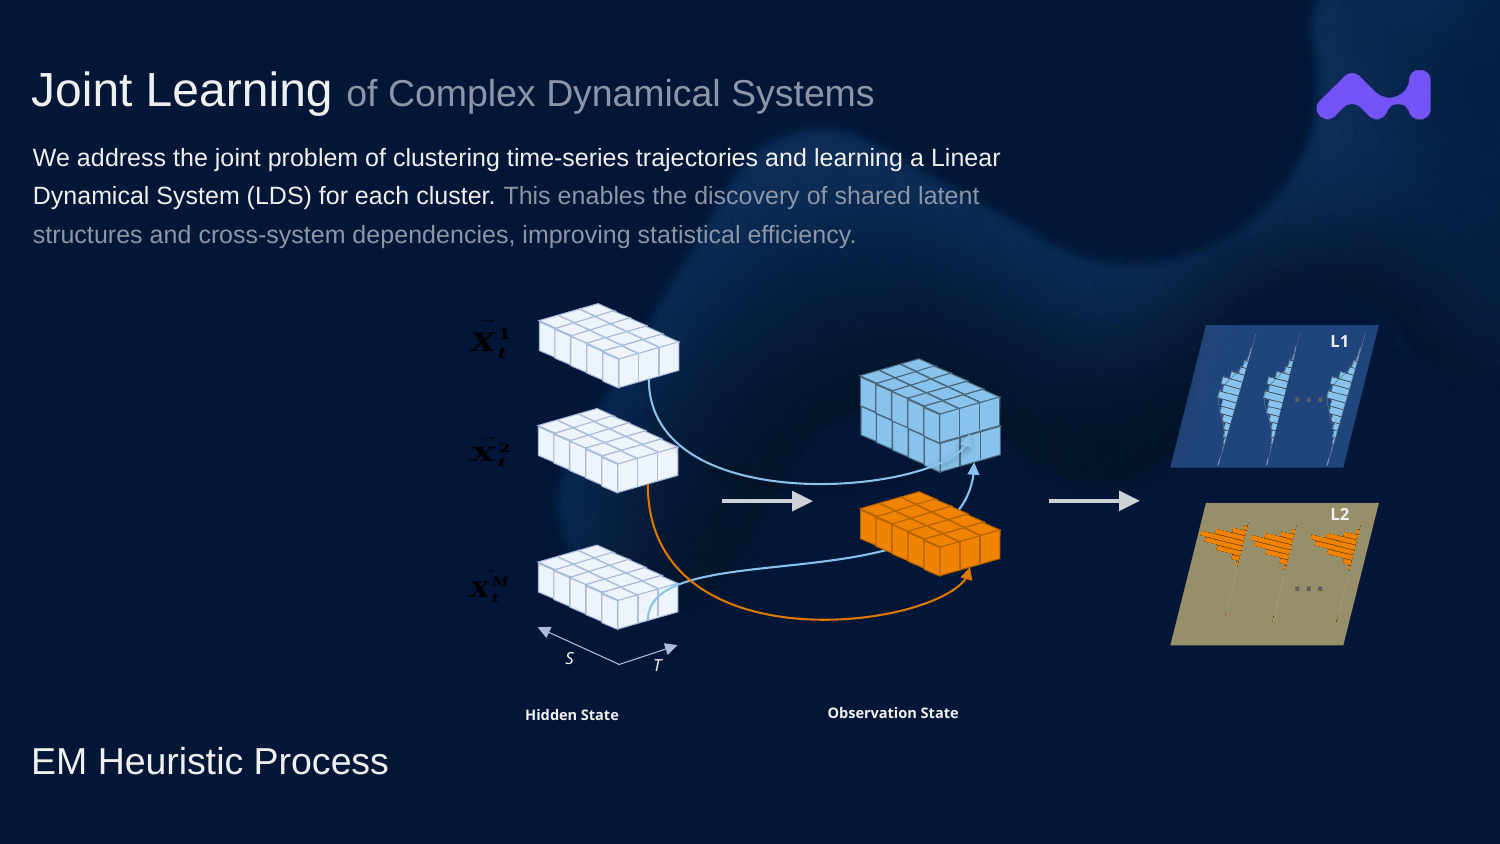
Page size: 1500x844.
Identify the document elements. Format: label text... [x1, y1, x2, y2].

text_box EM Heuristic Process [31, 731, 401, 788]
text_box Joint Learning of Complex Dynamical Systems [31, 31, 1082, 144]
text_box We address the joint problem of clustering time-series trajectories and learning a Linear Dynamical System (LDS) for each cluster. This enables the discovery of shared latent structures and cross-system dependencies, improving statistical efficiency. [32, 153, 1007, 267]
picture [0, 0, 1500, 844]
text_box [406, 243, 1426, 788]
